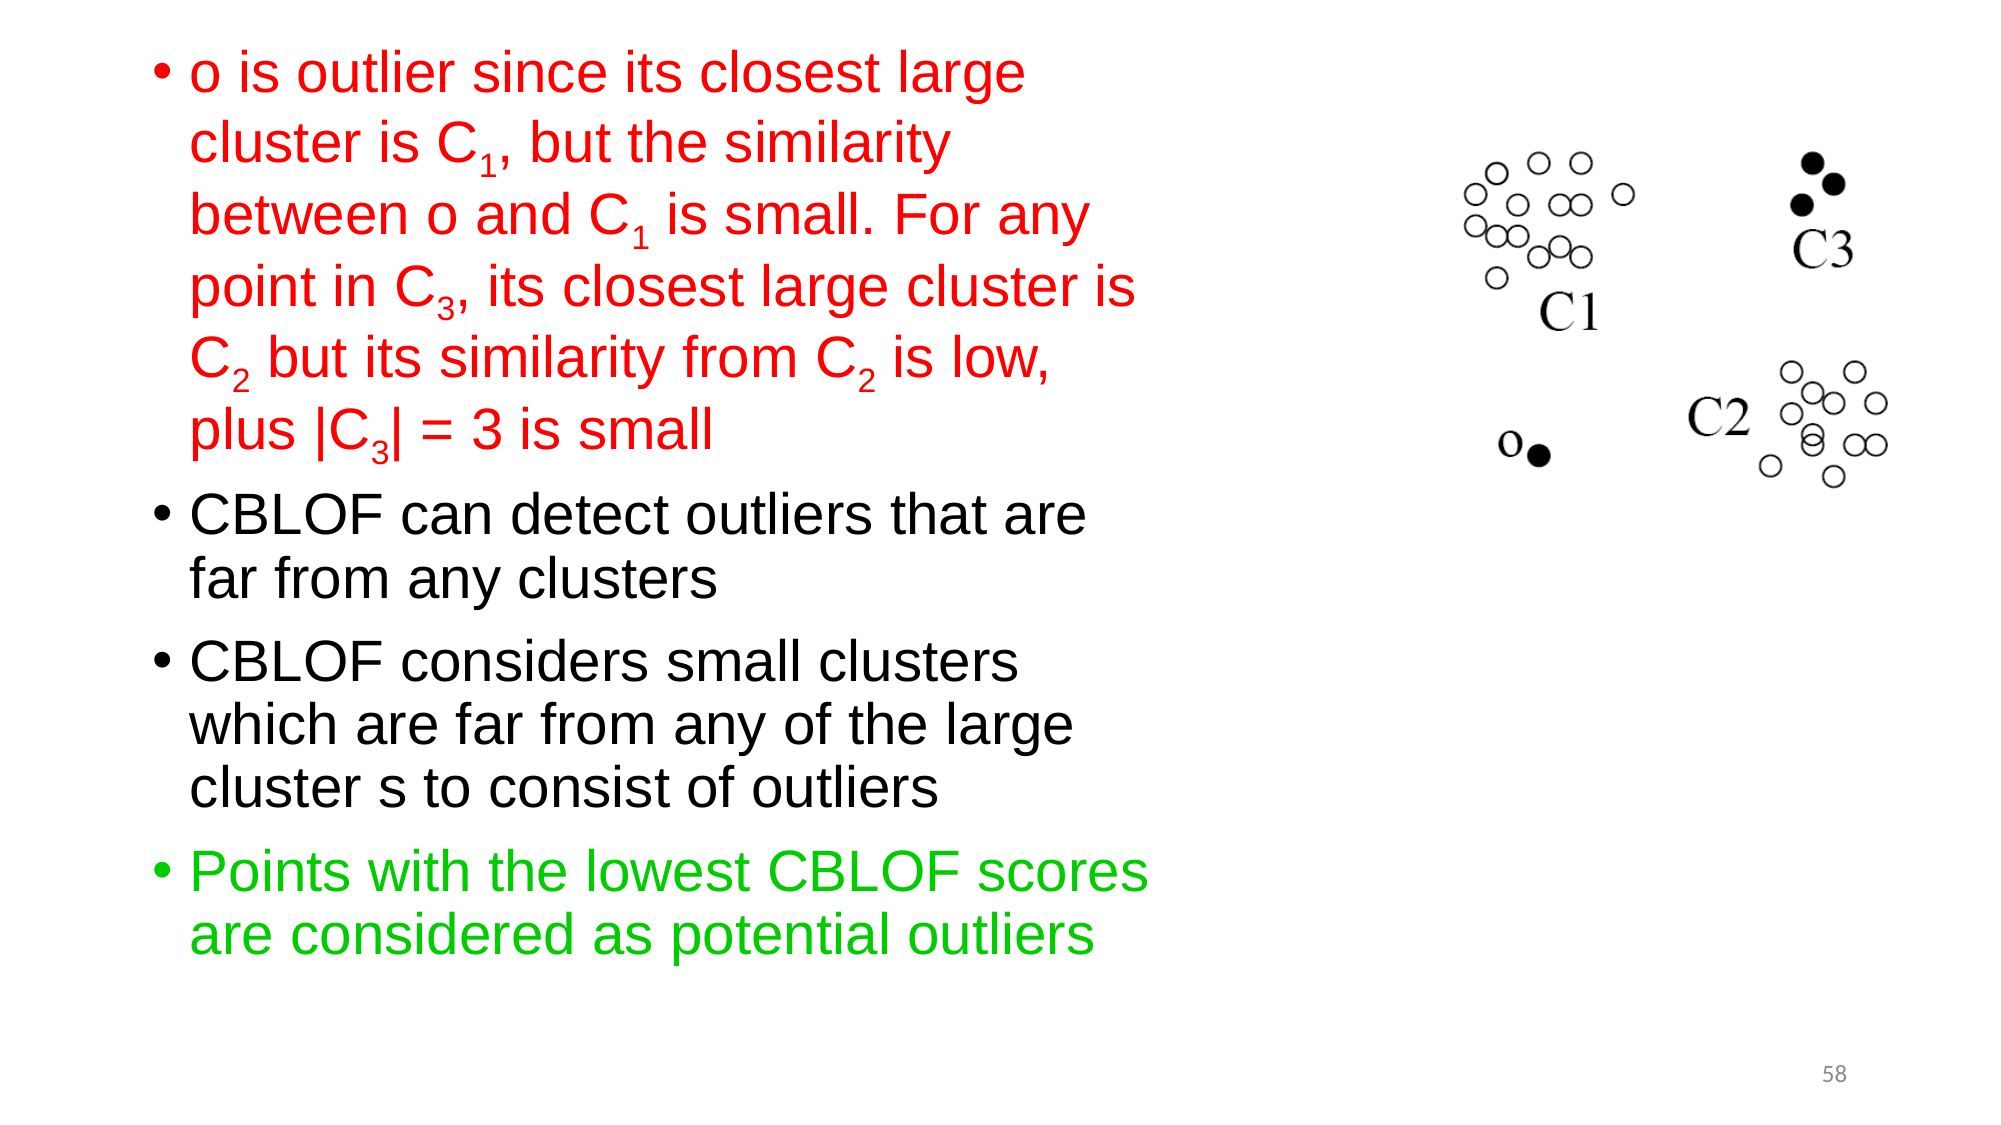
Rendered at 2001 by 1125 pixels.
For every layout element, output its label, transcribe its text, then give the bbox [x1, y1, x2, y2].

list o is outlier since its closest large cluster is C1, but the similarity between o and C1 is small. For any point in C3, its closest large cluster is C2 but its similarity from C2 is low, plus |C3| = 3 is small CBLOF can detect outliers that are far from any clusters CBLOF considers small clusters which are far from any of the large cluster s to consist of outliers Points with the lowest CBLOF scores are considered as potential outliers [137, 35, 1178, 1014]
picture [1460, 148, 1889, 490]
slide_number 58 [1412, 1042, 1863, 1103]
